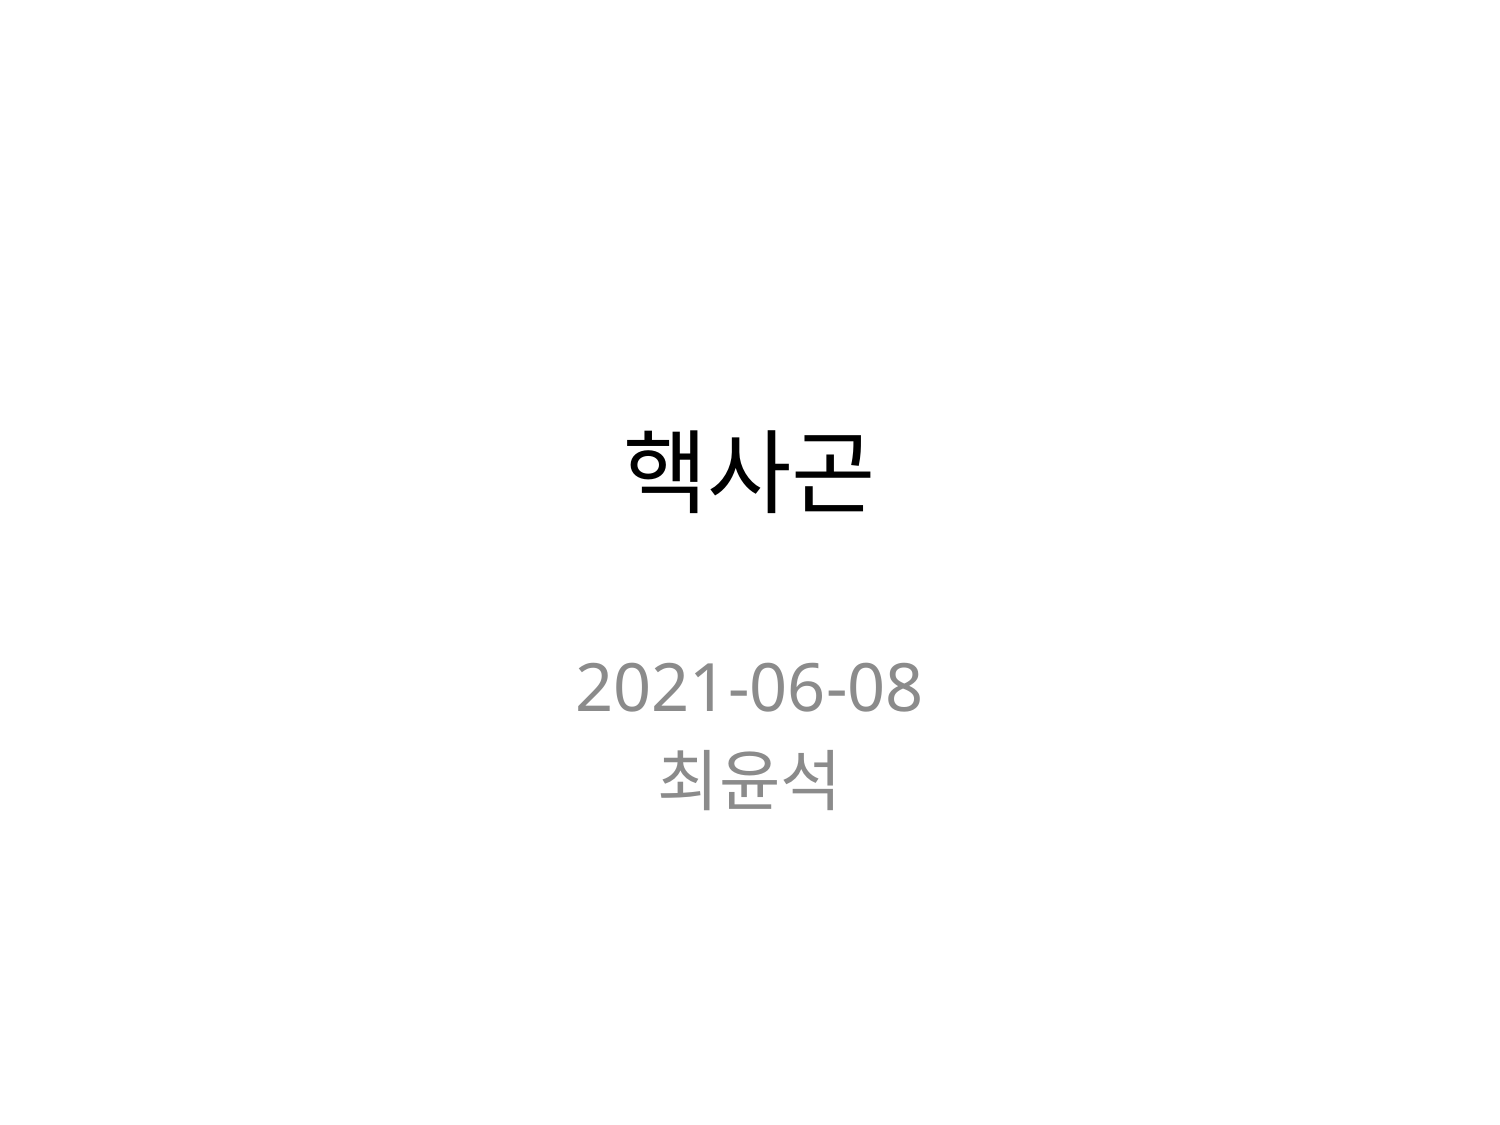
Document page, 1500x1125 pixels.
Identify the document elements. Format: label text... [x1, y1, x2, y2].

title 핵사곤 [112, 349, 1388, 591]
subtitle 2021-06-08 최윤석 [225, 637, 1275, 925]
